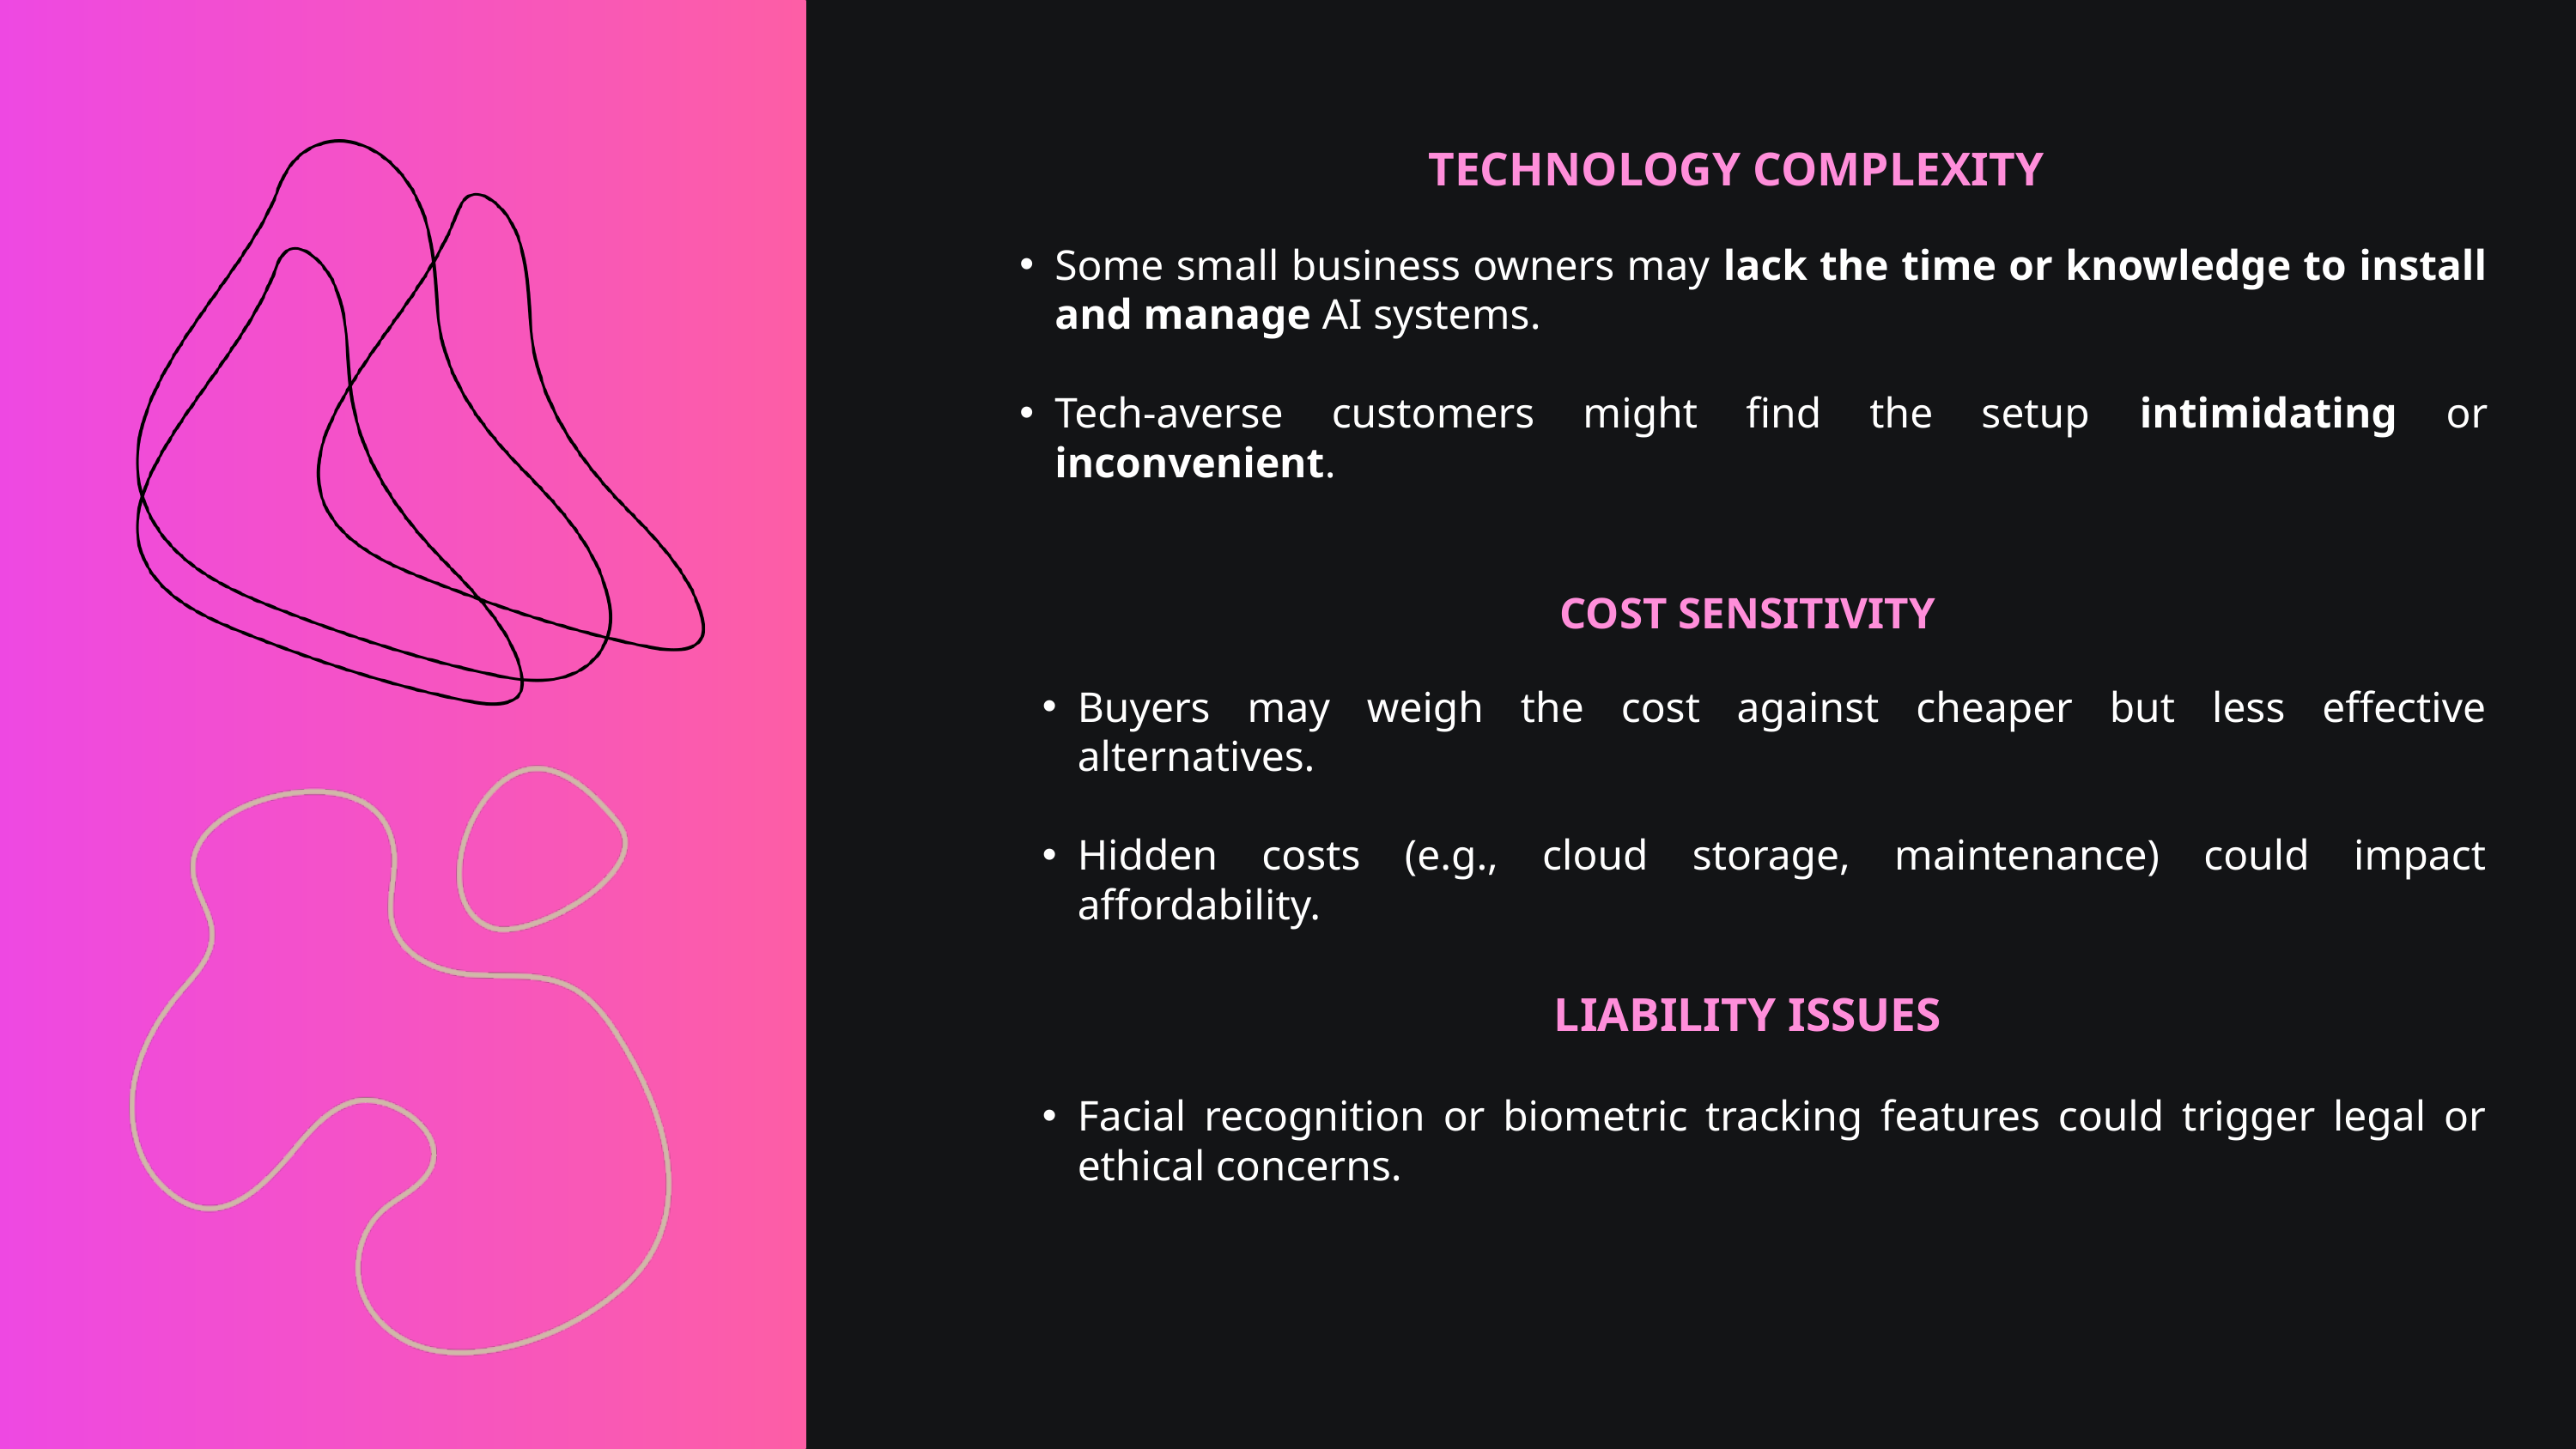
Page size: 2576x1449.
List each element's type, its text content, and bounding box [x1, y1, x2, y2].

text_box LIABILITY ISSUES Facial recognition or biometric tracking features could trigger legal or ethical concerns. [1007, 985, 2488, 1312]
text_box COST SENSITIVITY Buyers may weigh the cost against cheaper but less effective alternatives. Hidden costs (e.g., cloud storage, maintenance) could impact affordability. [1007, 578, 2488, 929]
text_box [0, 0, 806, 1449]
text_box TECHNOLOGY COMPLEXITY Some small business owners may lack the time or knowledge to install and manage AI systems. Tech-averse customers might find the setup intimidating or inconvenient. [984, 139, 2488, 609]
